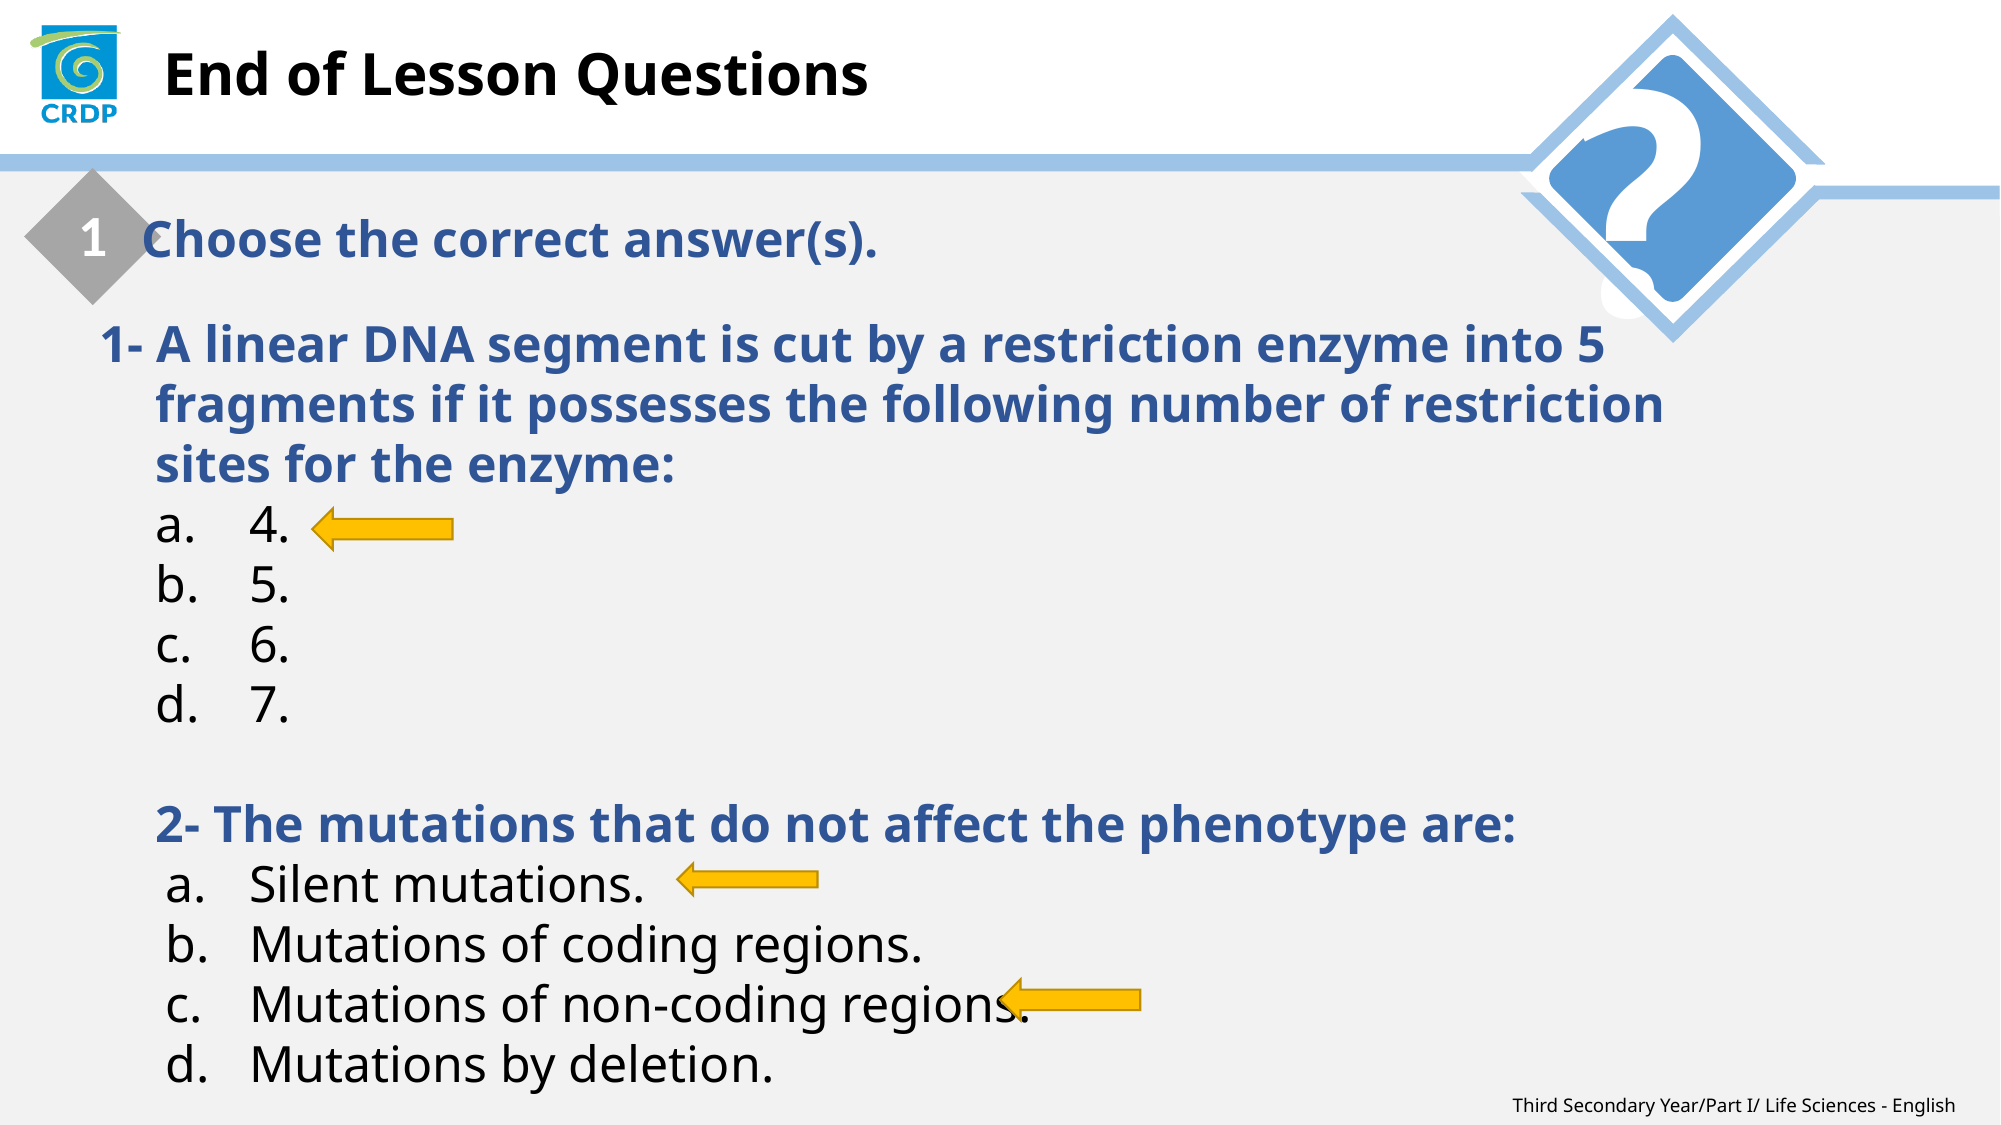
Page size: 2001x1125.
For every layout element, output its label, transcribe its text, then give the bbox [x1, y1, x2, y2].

text_box [998, 976, 1142, 1023]
text_box 1- A linear DNA segment is cut by a restriction enzyme into 5 fragments if it possesses the following number of restriction sites for the enzyme: a. 4. b. 5. c. 6. d. 7. 2- The mutations that do not affect the phenotype are: a. Silent mutations. b. Mutations of coding regions. c. Mutations of non-coding regions. d. Mutations by deletion. [84, 305, 1722, 1100]
text_box Third Secondary Year/Part I/ Life Sciences - English [495, 1089, 1976, 1125]
text_box [310, 506, 454, 553]
picture [30, 25, 121, 123]
picture [86, 108, 94, 118]
text_box [675, 860, 819, 898]
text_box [24, 167, 162, 306]
text_box Choose the correct answer(s). [162, 200, 895, 275]
